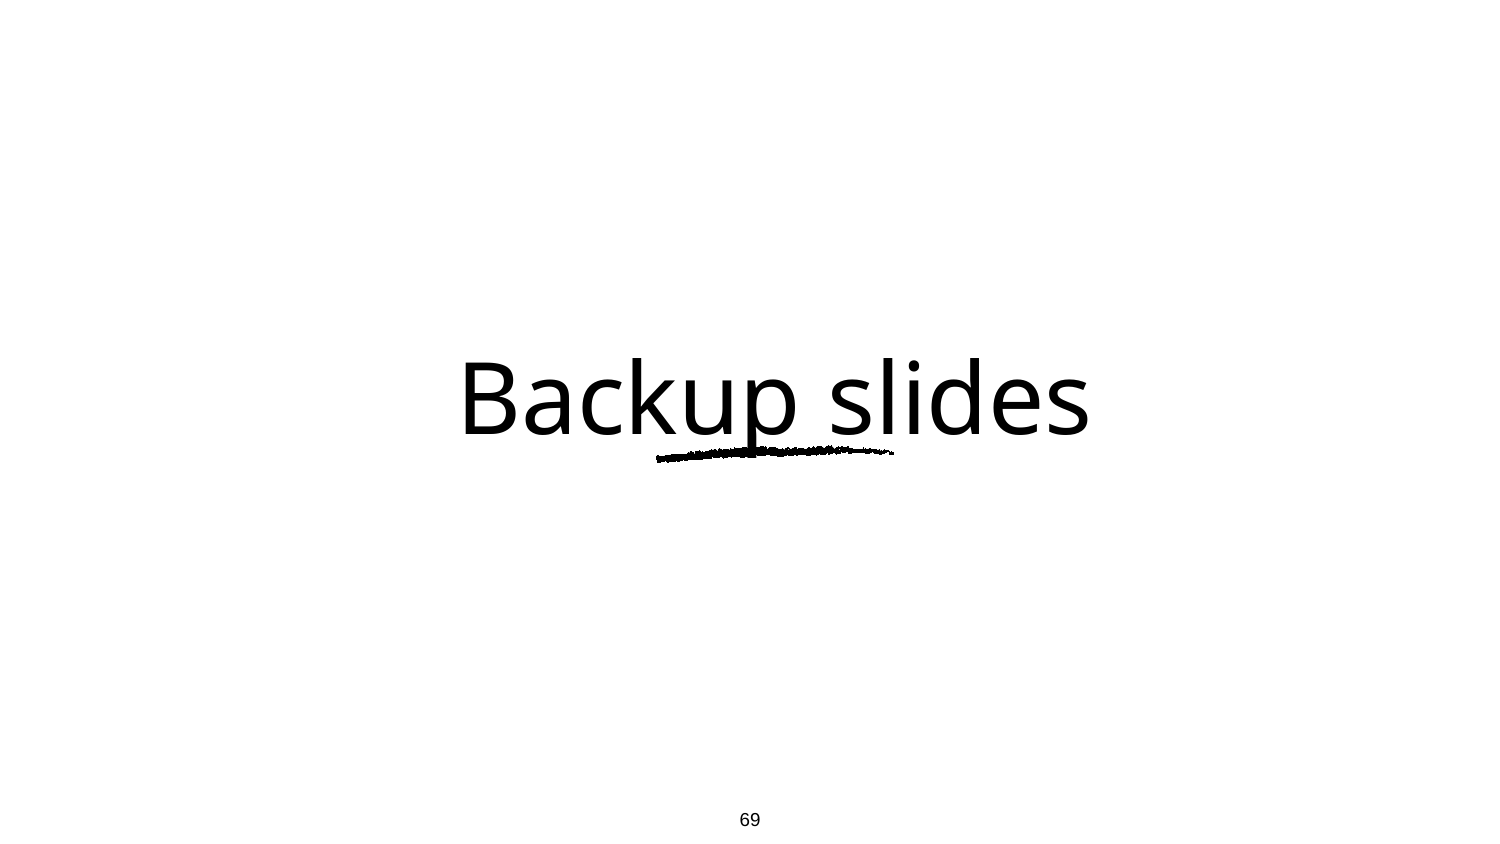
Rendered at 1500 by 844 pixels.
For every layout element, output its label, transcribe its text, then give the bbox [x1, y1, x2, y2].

text_box Backup slides [399, 327, 1150, 462]
slide_number 69 [705, 792, 795, 844]
text_box [656, 445, 894, 463]
